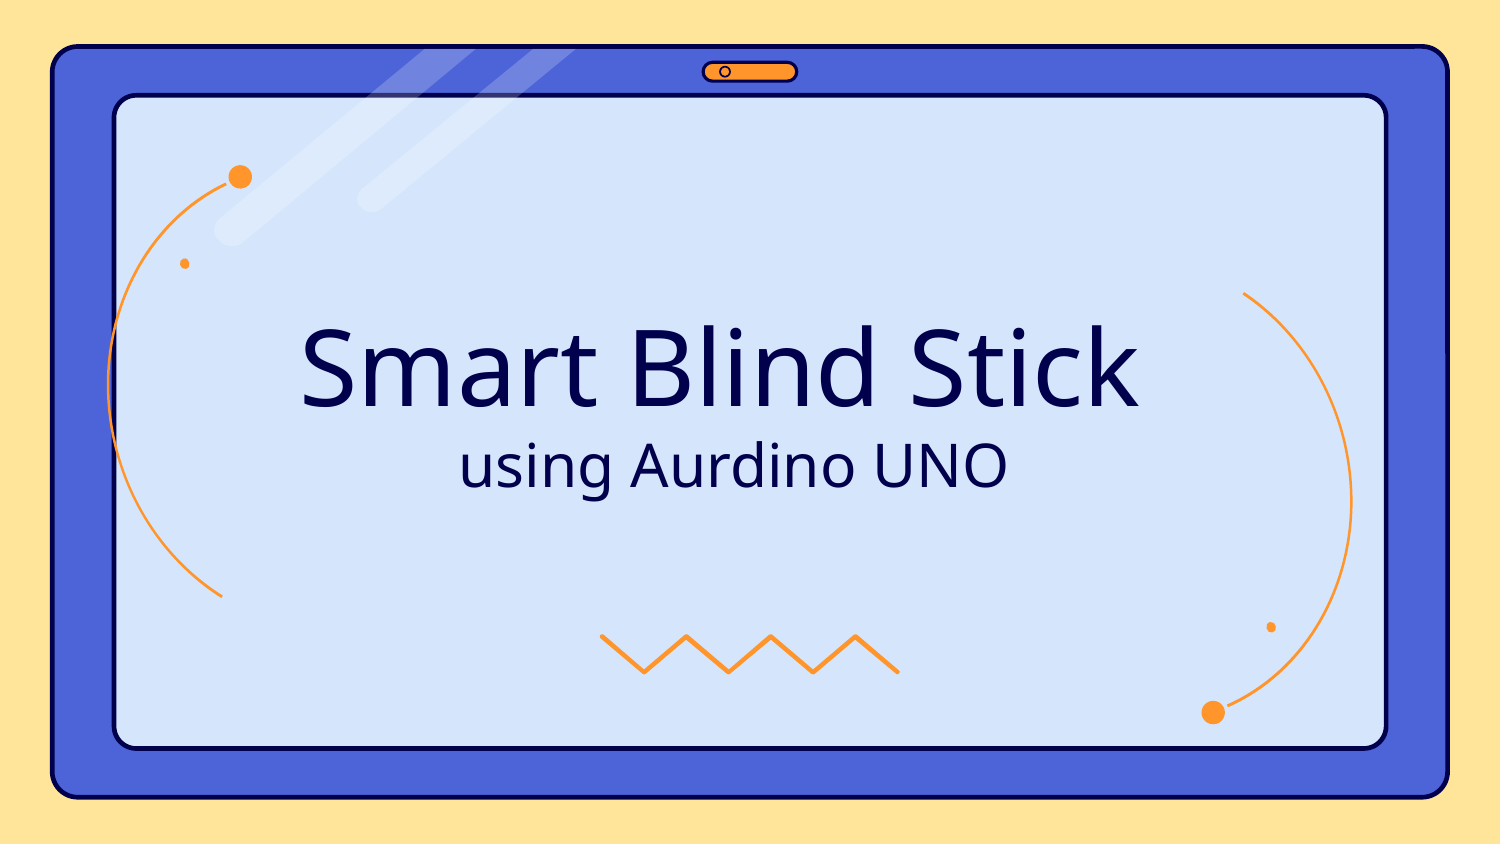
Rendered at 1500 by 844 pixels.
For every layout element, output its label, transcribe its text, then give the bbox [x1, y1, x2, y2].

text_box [1154, 277, 1383, 723]
title Smart Blind Stick using Aurdino UNO [309, 243, 1251, 501]
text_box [76, 168, 305, 613]
text_box [599, 634, 900, 675]
